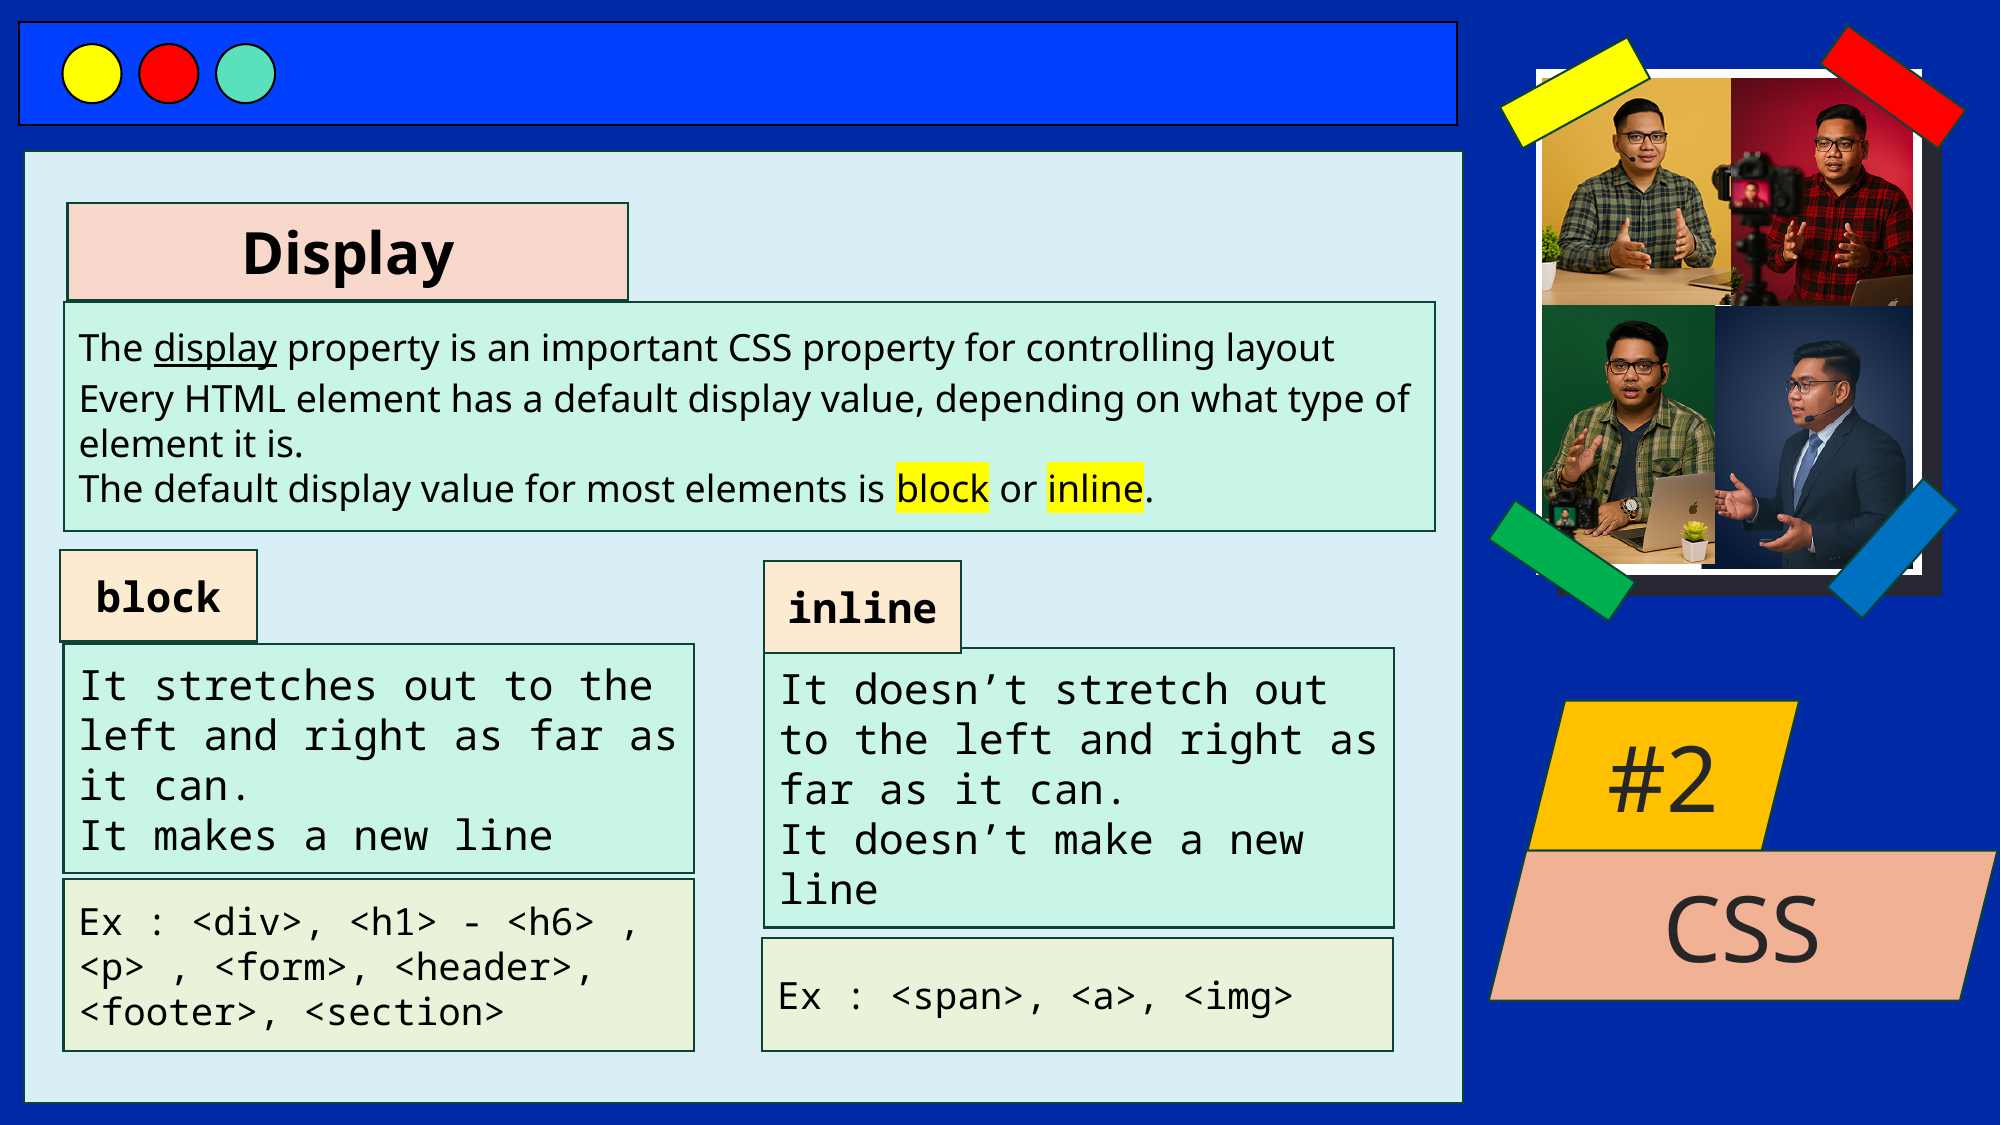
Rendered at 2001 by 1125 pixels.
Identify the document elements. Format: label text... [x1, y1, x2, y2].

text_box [63, 202, 1435, 532]
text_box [762, 561, 1395, 1051]
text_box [60, 549, 694, 1052]
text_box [1489, 63, 1966, 621]
text_box #2 [1526, 699, 1801, 849]
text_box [18, 21, 1463, 1103]
text_box CSS [1487, 849, 1999, 1002]
